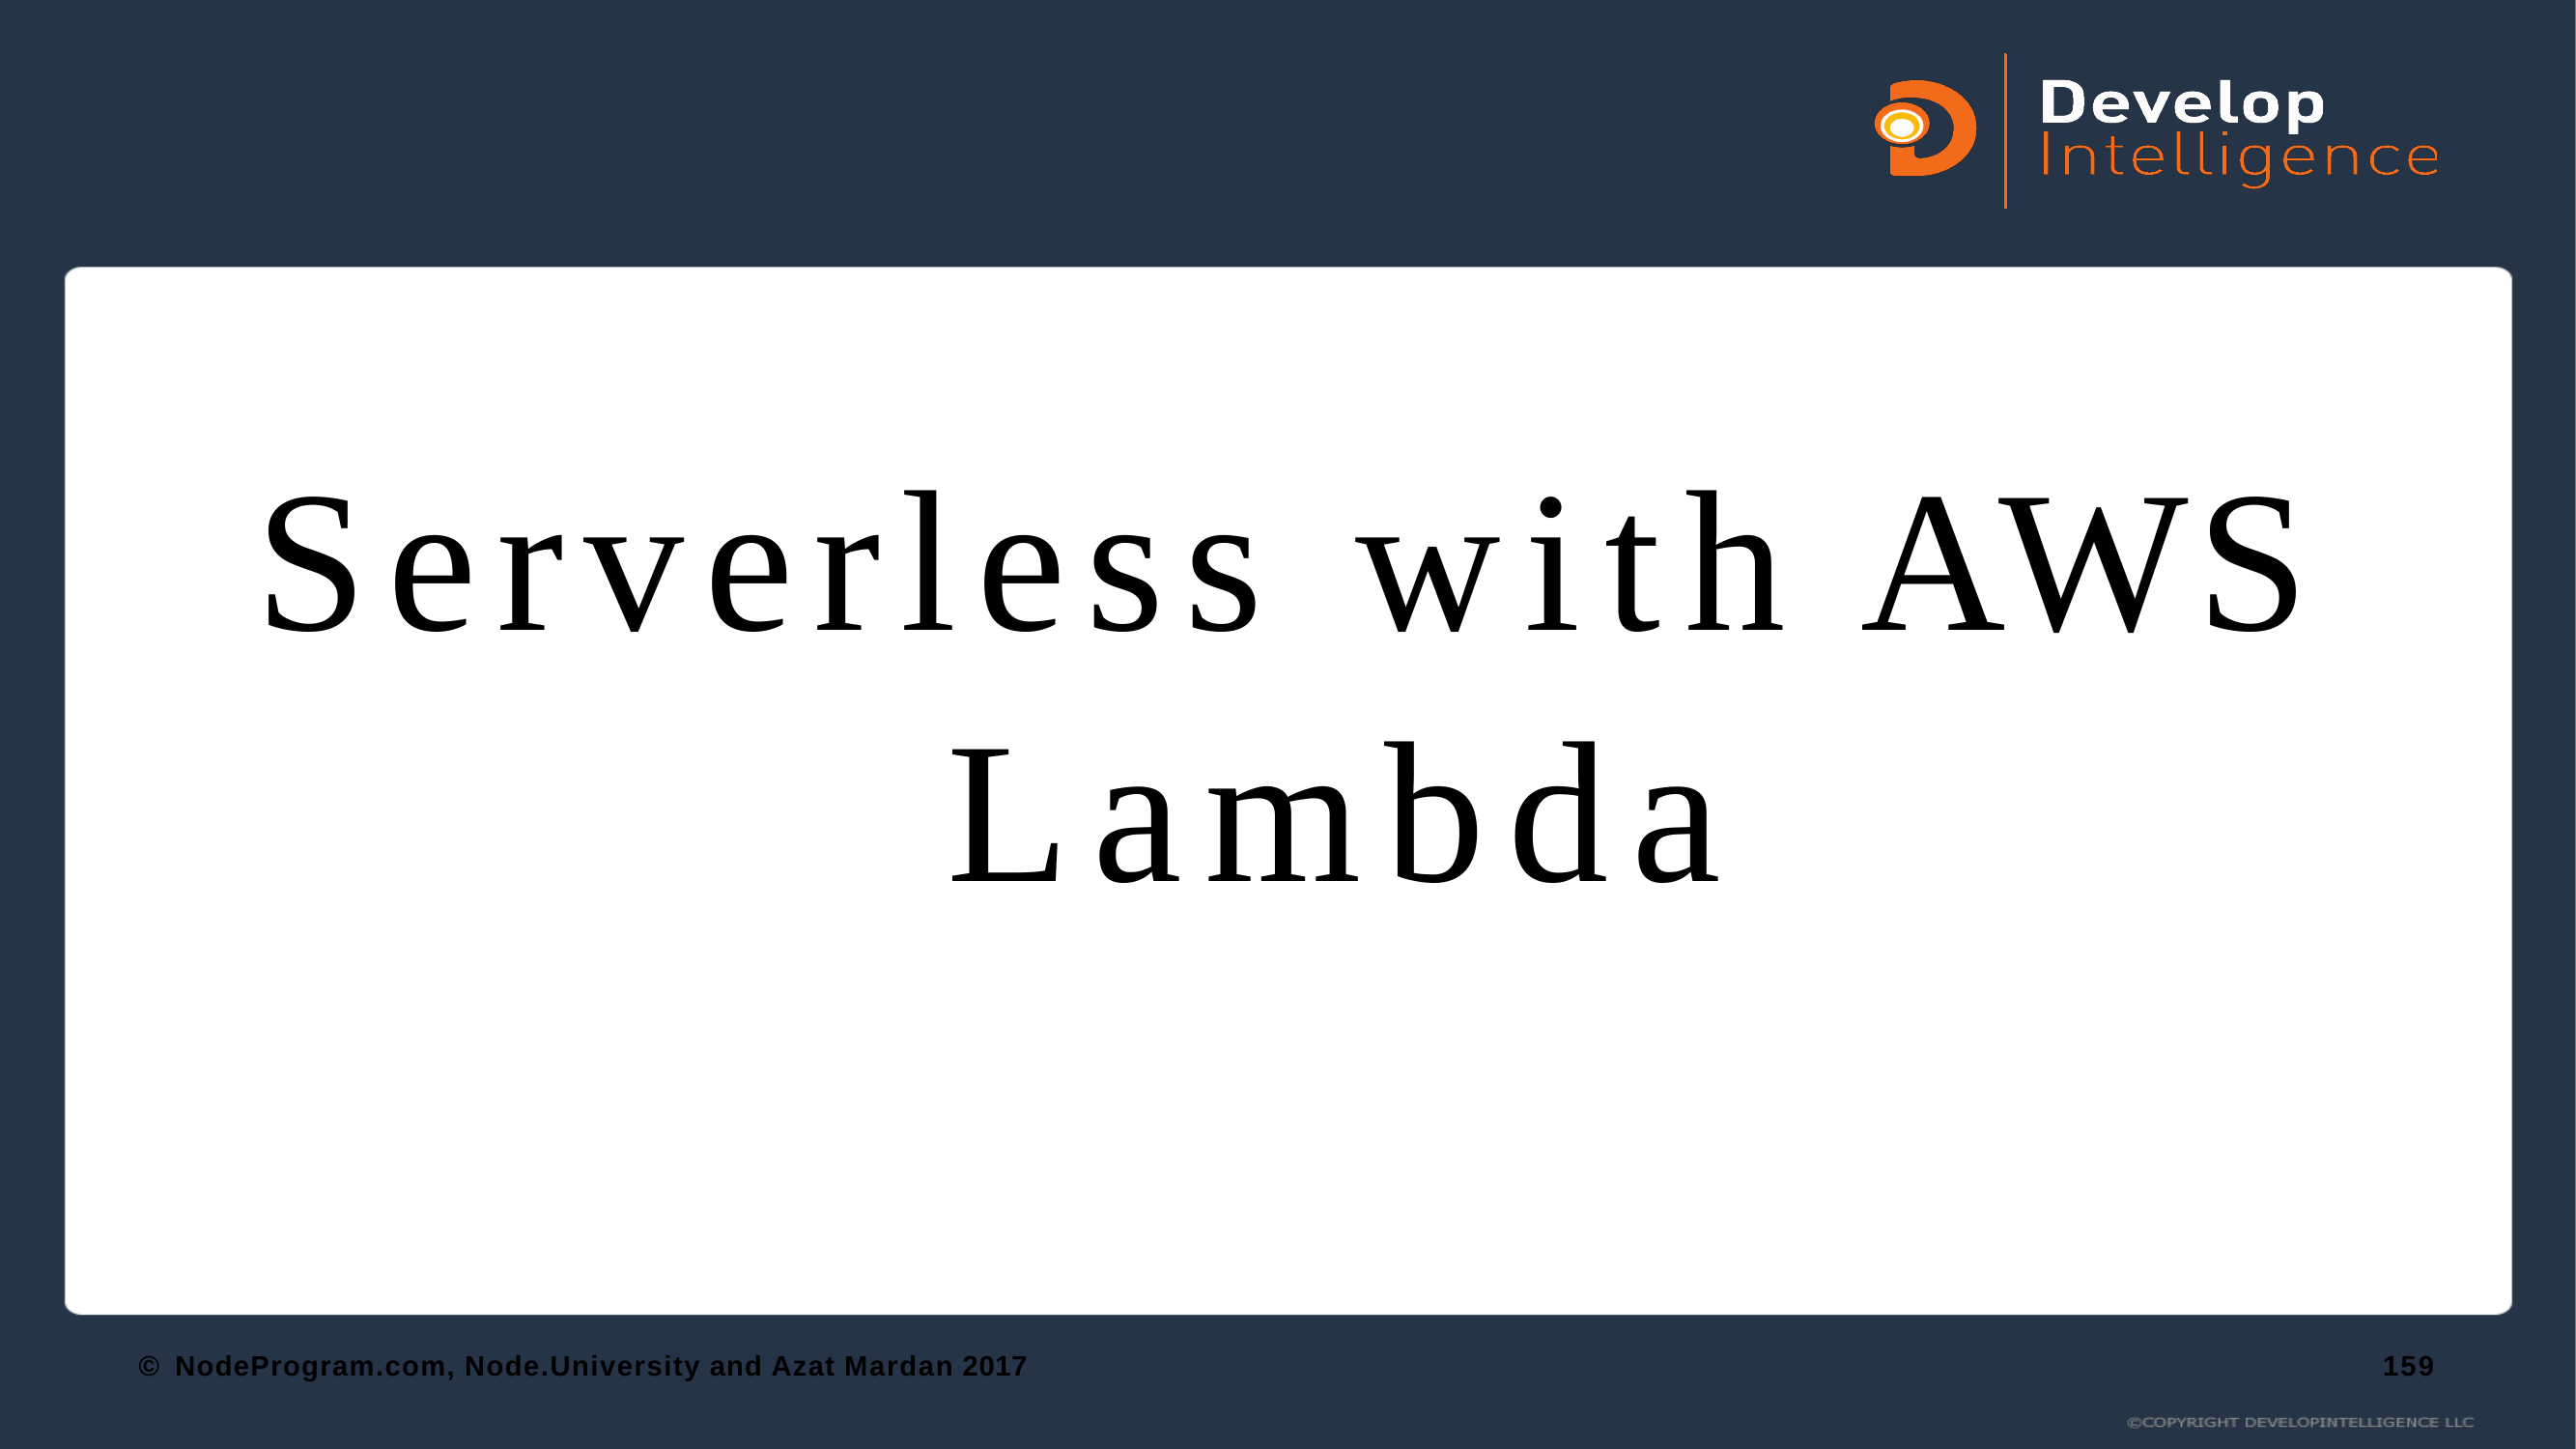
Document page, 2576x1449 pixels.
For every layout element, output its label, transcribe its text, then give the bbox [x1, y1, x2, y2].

footer © NodeProgram.com, Node.University and Azat Mardan 2017 [136, 1347, 1034, 1449]
picture [0, 0, 2576, 1449]
title Serverless with AWS Lambda [254, 416, 2322, 923]
text_box 159 [2378, 1347, 2442, 1382]
